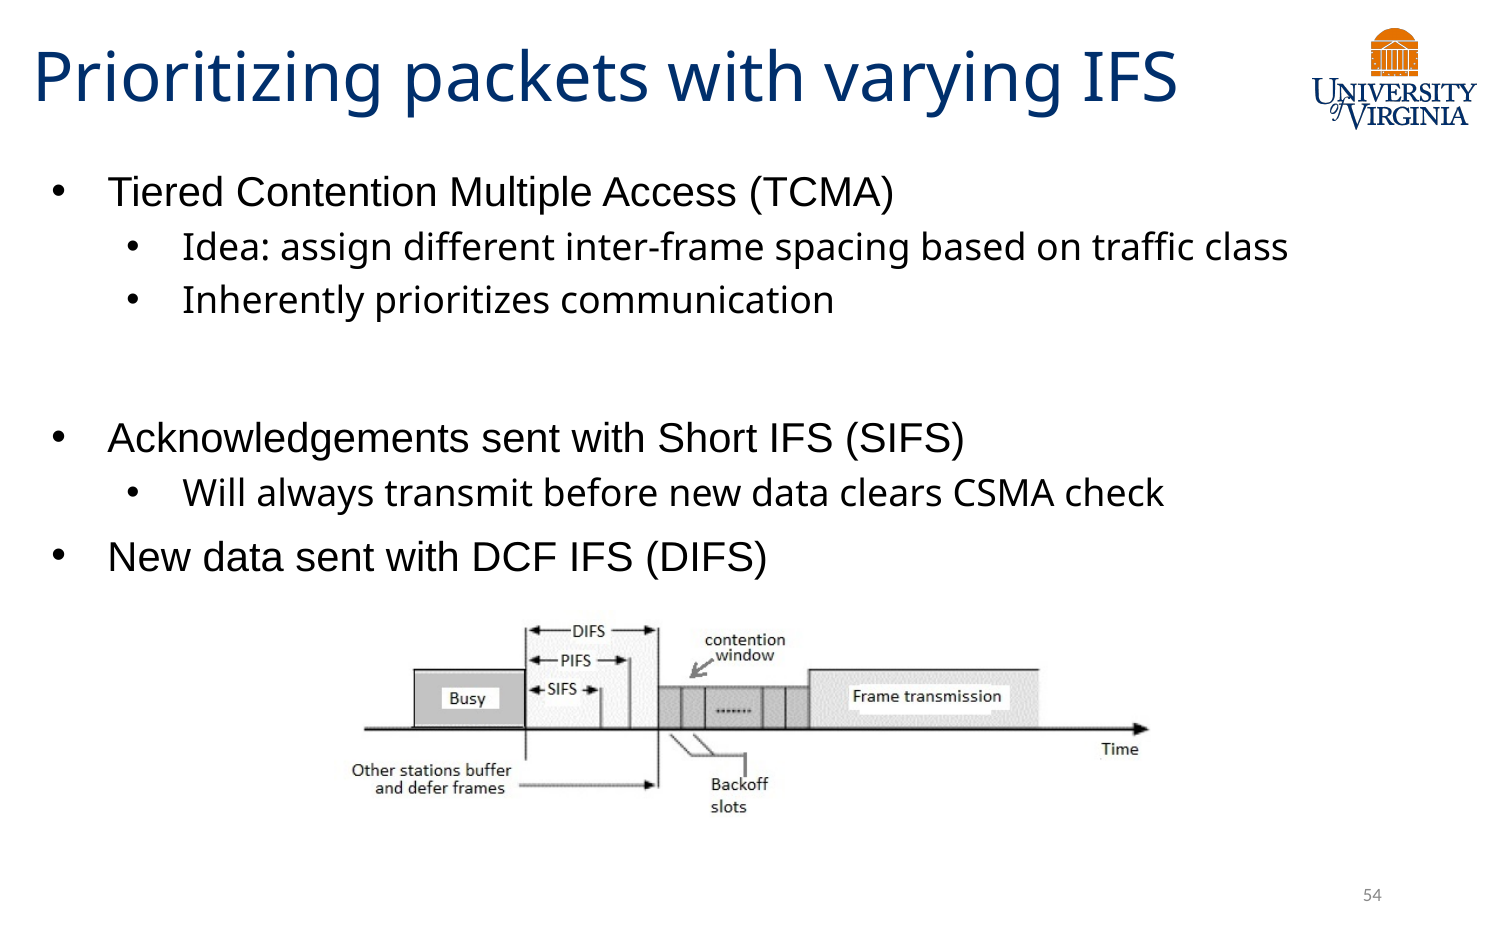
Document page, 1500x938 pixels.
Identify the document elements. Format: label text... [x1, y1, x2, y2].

picture [1312, 28, 1477, 130]
list Tiered Contention Multiple Access (TCMA) Idea: assign different inter-frame spacing based on traffic class Inherently prioritizes communication Acknowledgements sent with Short IFS (SIFS) Will always transmit before new data clears CSMA check New data sent with DCF IFS (DIFS) [17, 157, 1483, 845]
slide_number 54 [1059, 868, 1397, 919]
picture [334, 610, 1166, 830]
title Prioritizing packets with varying IFS [17, 14, 1297, 145]
